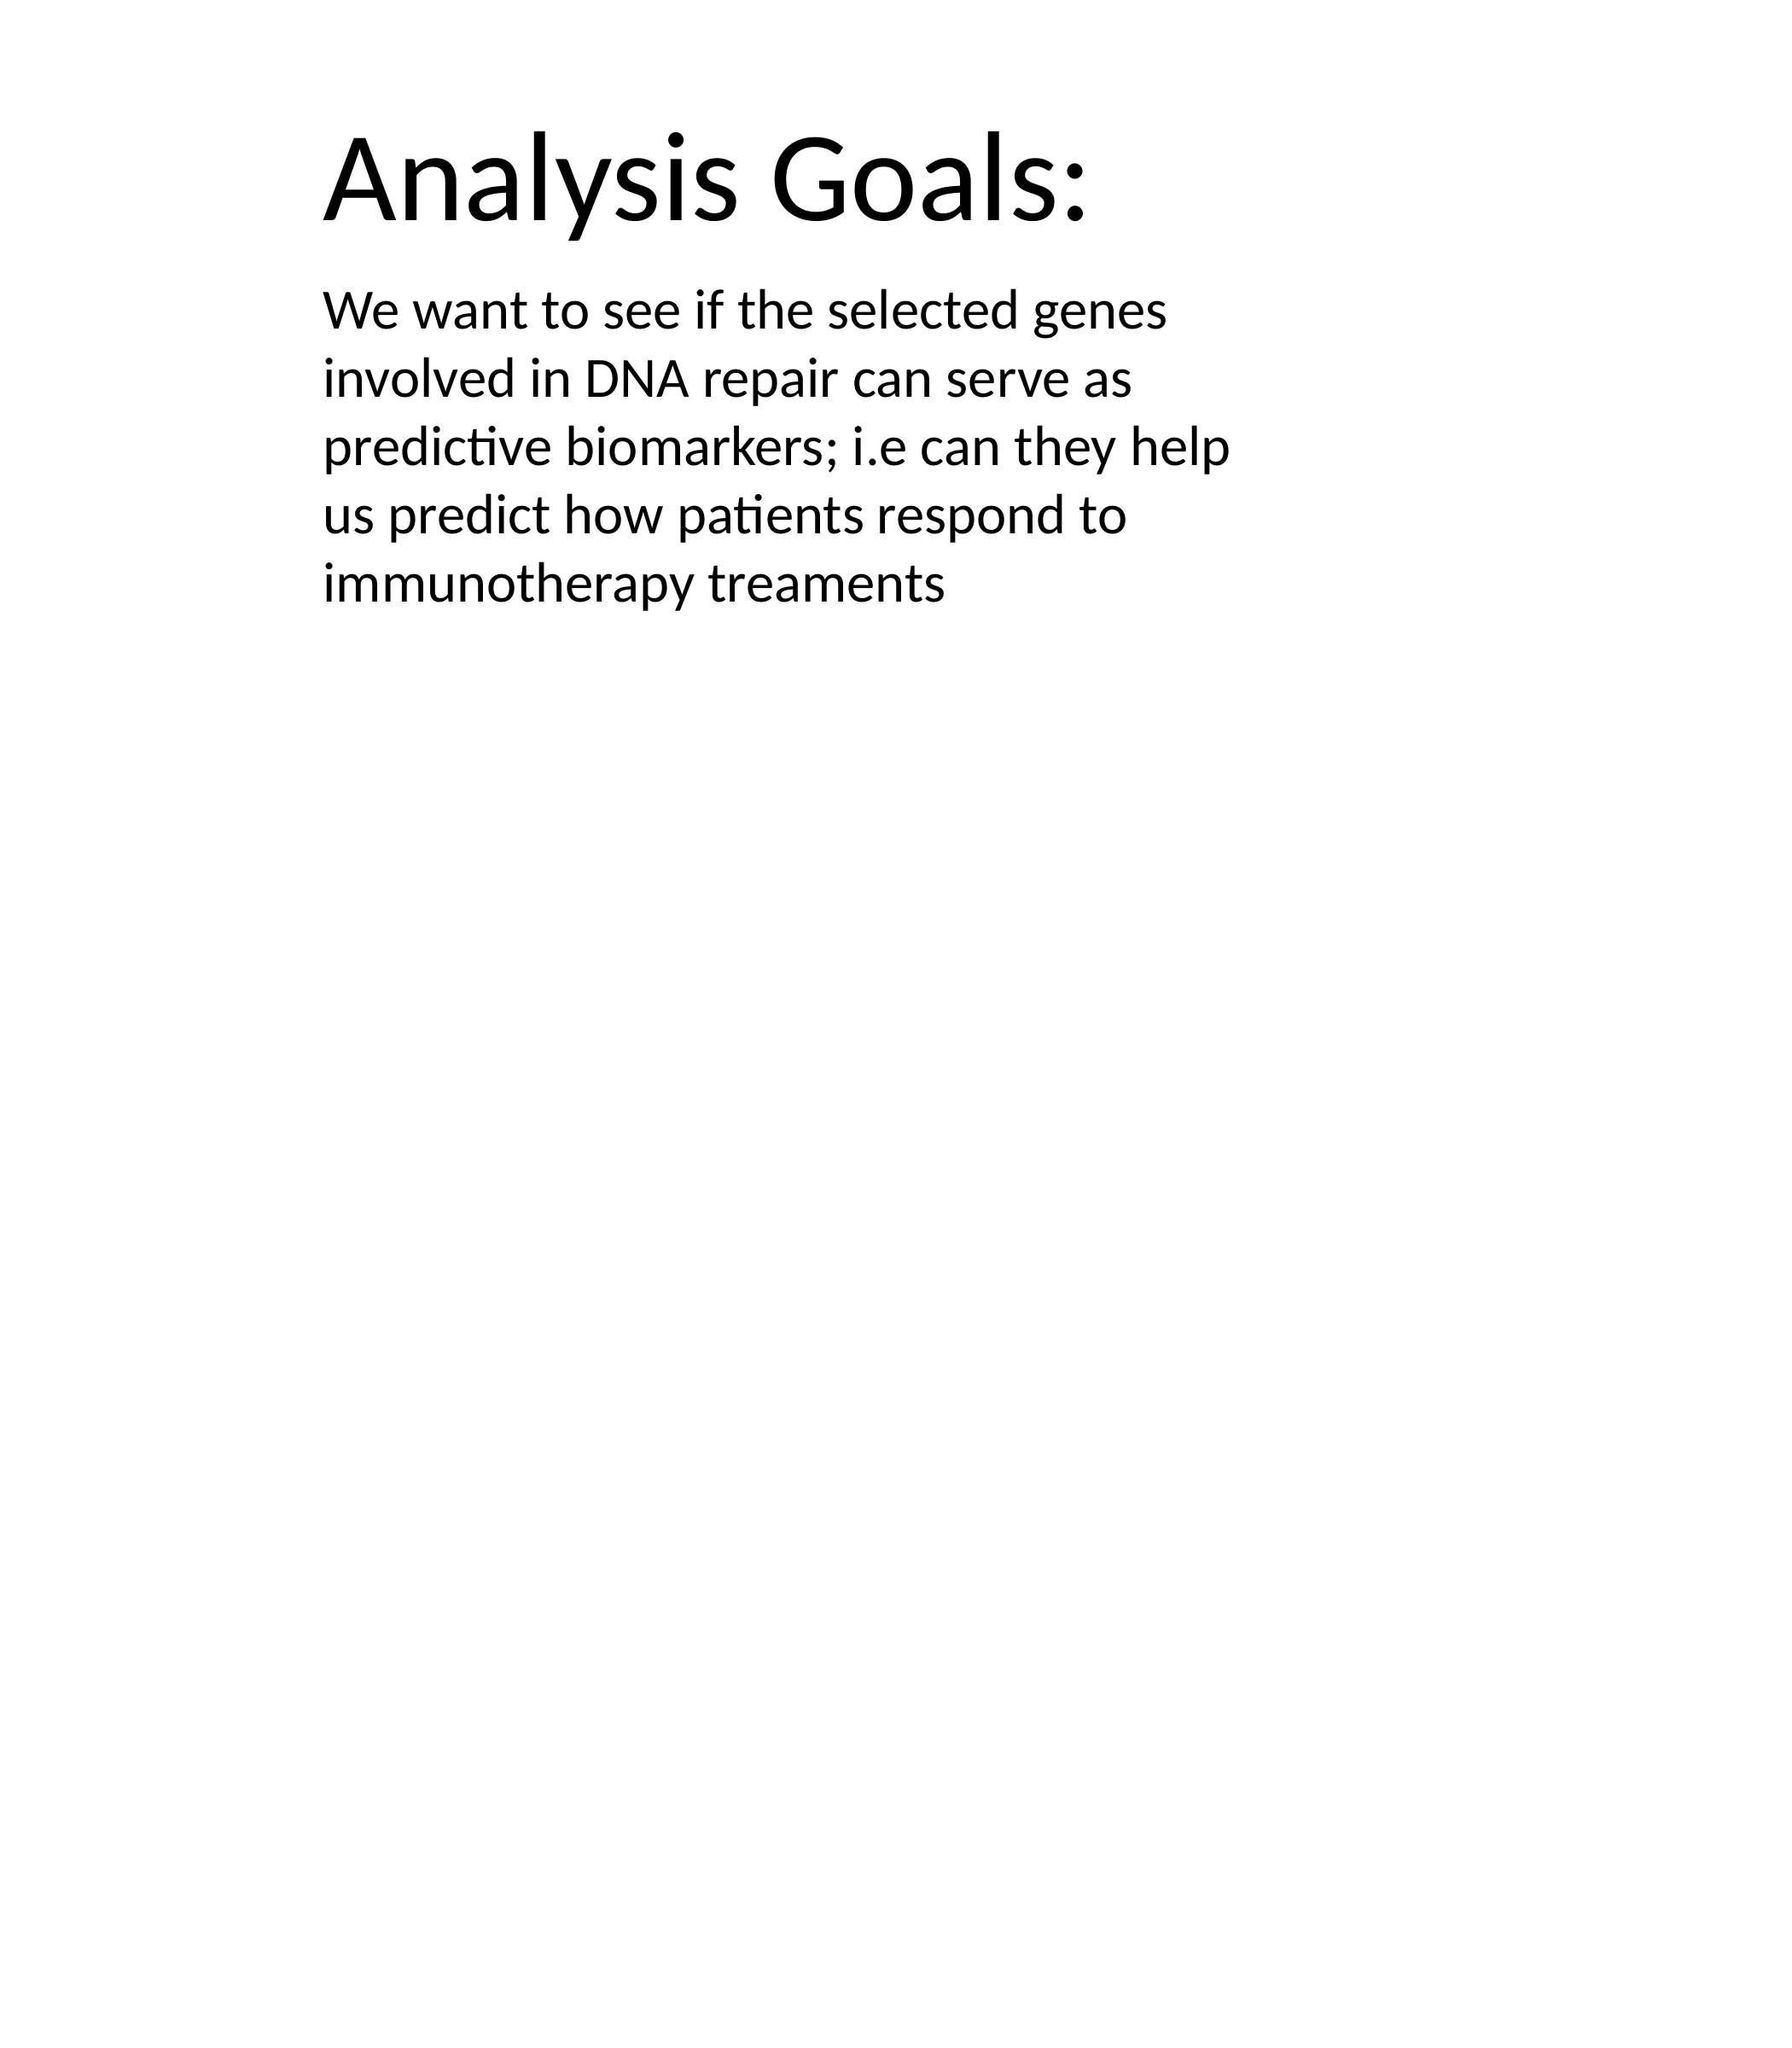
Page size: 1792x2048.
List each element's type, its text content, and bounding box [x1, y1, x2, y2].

text_box Analysis Goals: [310, 86, 1127, 253]
text_box We want to see if the selected genes involved in DNA repair can serve as predictive biomarkers; i.e can they help us predict how patients respond to immunotherapy treaments [310, 265, 1281, 620]
